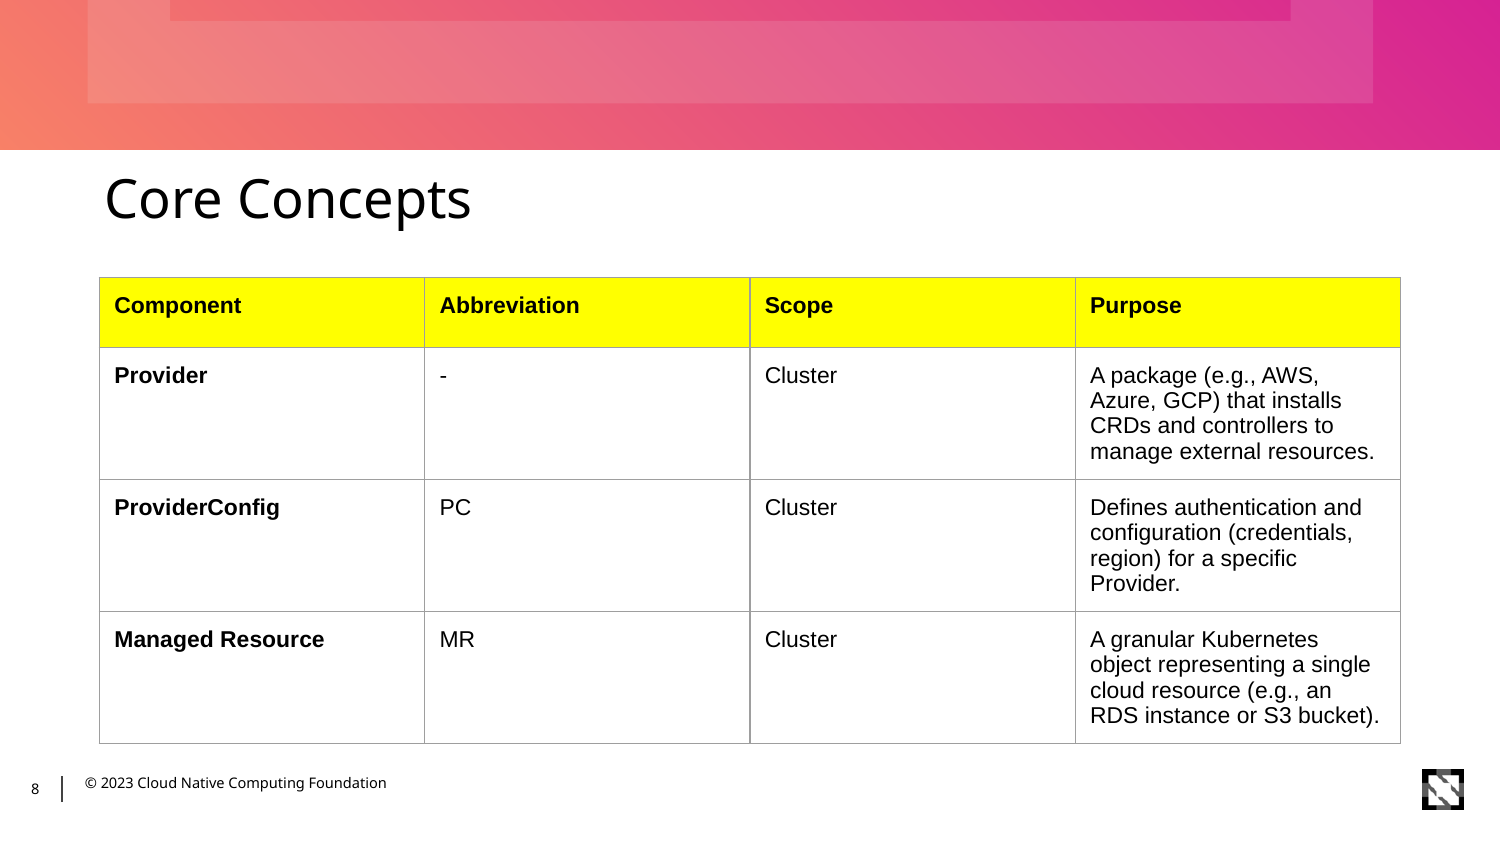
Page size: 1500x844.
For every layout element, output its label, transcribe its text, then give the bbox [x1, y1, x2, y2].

table_cell Cluster [751, 480, 1075, 611]
table_header Abbreviation [425, 278, 749, 347]
title Core Concepts [89, 149, 1441, 263]
table_cell Managed Resource [100, 612, 424, 743]
picture [1422, 769, 1464, 810]
table_cell PC [425, 480, 749, 611]
table_header Scope [751, 278, 1075, 347]
table_cell ProviderConfig [100, 480, 424, 611]
table_cell - [425, 348, 749, 479]
table_cell A package (e.g., AWS, Azure, GCP) that installs CRDs and controllers to manage external resources. [1076, 348, 1400, 479]
table_header Component [100, 278, 424, 347]
table_cell Cluster [751, 348, 1075, 479]
table_cell Provider [100, 348, 424, 479]
table_cell A granular Kubernetes object representing a single cloud resource (e.g., an RDS instance or S3 bucket). [1076, 612, 1400, 743]
table_cell Defines authentication and configuration (credentials, region) for a specific Provider. [1076, 480, 1400, 611]
table_cell MR [425, 612, 749, 743]
table_cell Cluster [751, 612, 1075, 743]
table_header Purpose [1076, 278, 1400, 347]
